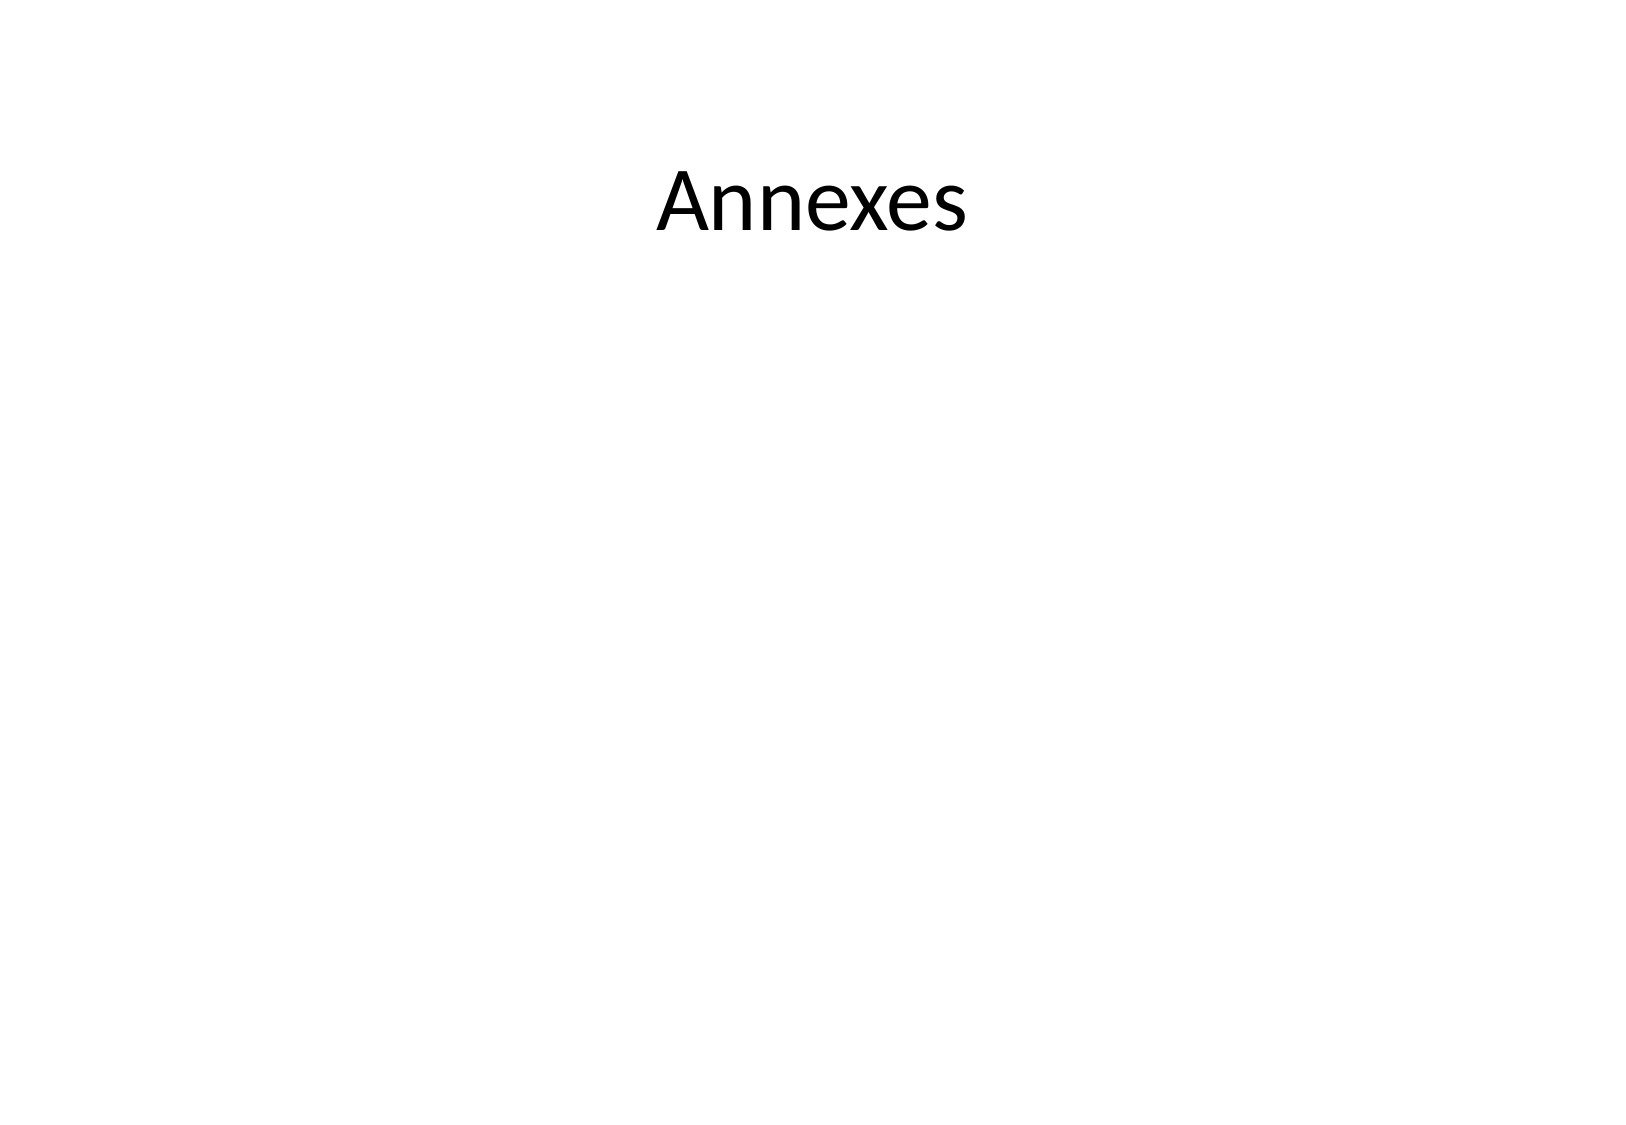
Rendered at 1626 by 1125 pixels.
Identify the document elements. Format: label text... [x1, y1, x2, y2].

title Annexes [121, 99, 1504, 288]
